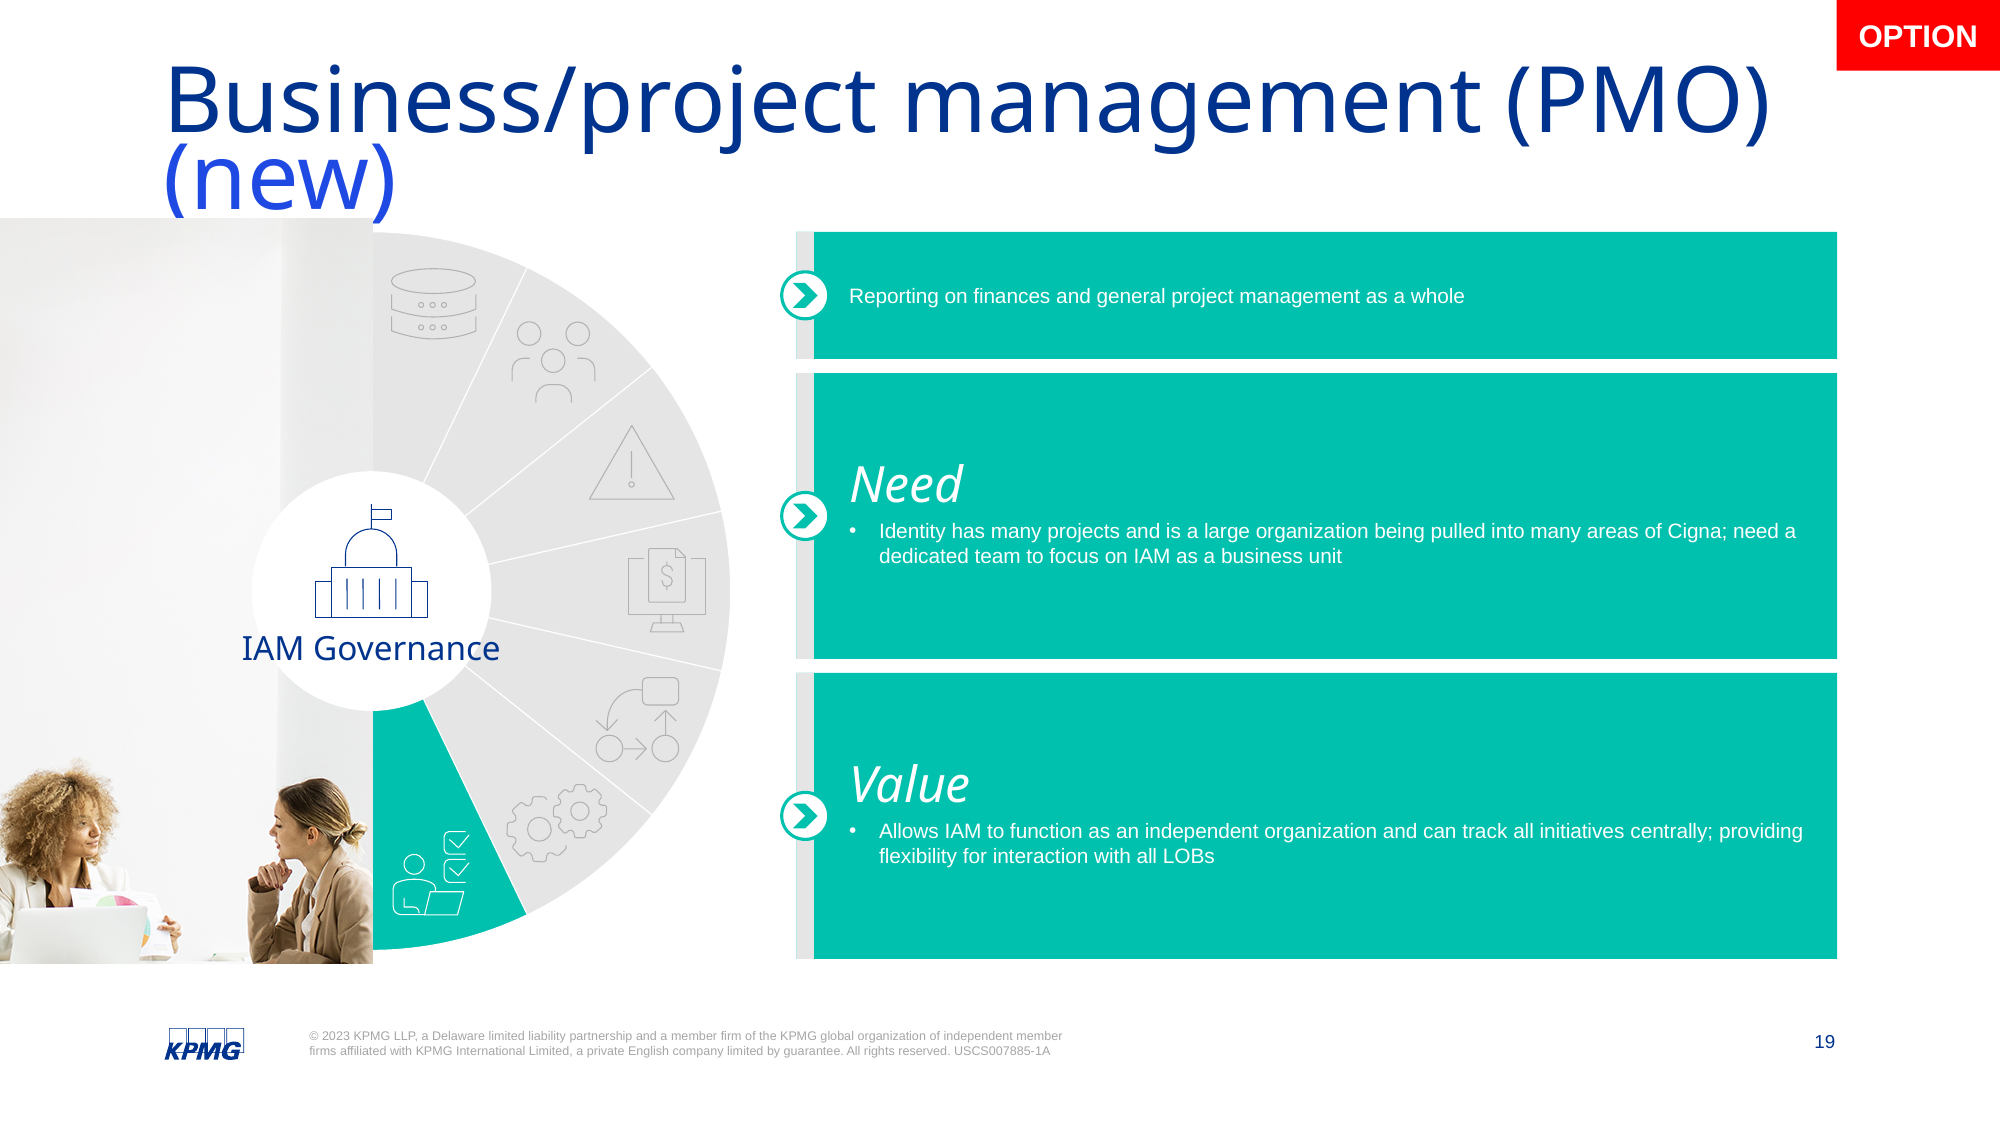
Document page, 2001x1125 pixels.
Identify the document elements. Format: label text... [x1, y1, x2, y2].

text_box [506, 784, 607, 862]
text_box IAM Governance [374, 470, 493, 712]
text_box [393, 831, 469, 915]
text_box [796, 839, 814, 959]
text_box [796, 373, 814, 492]
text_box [512, 321, 595, 403]
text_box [628, 548, 706, 632]
text_box Reporting on finances and general project management as a whole [814, 231, 1838, 359]
text_box [780, 491, 830, 541]
title Business/project management (PMO) (new) [163, 70, 1838, 159]
text_box [374, 231, 527, 481]
text_box OPTION [1836, 0, 2000, 72]
text_box Value Allows IAM to function as an independent organization and can track all initiatives centrally; providing flexibility for interaction with all LOBs [814, 672, 1838, 959]
text_box [790, 281, 820, 309]
text_box [796, 672, 814, 792]
text_box [796, 231, 814, 272]
text_box [490, 511, 731, 670]
picture [0, 218, 374, 964]
text_box [466, 366, 722, 563]
text_box [467, 618, 722, 815]
text_box [790, 502, 820, 530]
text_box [391, 268, 476, 339]
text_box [596, 677, 679, 762]
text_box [589, 425, 675, 500]
text_box [790, 802, 820, 830]
text_box [796, 540, 814, 659]
text_box [780, 791, 830, 841]
text_box Need Identity has many projects and is a large organization being pulled into many areas of Cigna; need a dedicated team to focus on IAM as a business unit [814, 373, 1838, 659]
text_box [315, 504, 428, 618]
text_box [796, 319, 814, 359]
text_box [425, 667, 653, 915]
text_box [374, 701, 528, 951]
text_box [424, 267, 652, 514]
text_box [780, 270, 830, 320]
